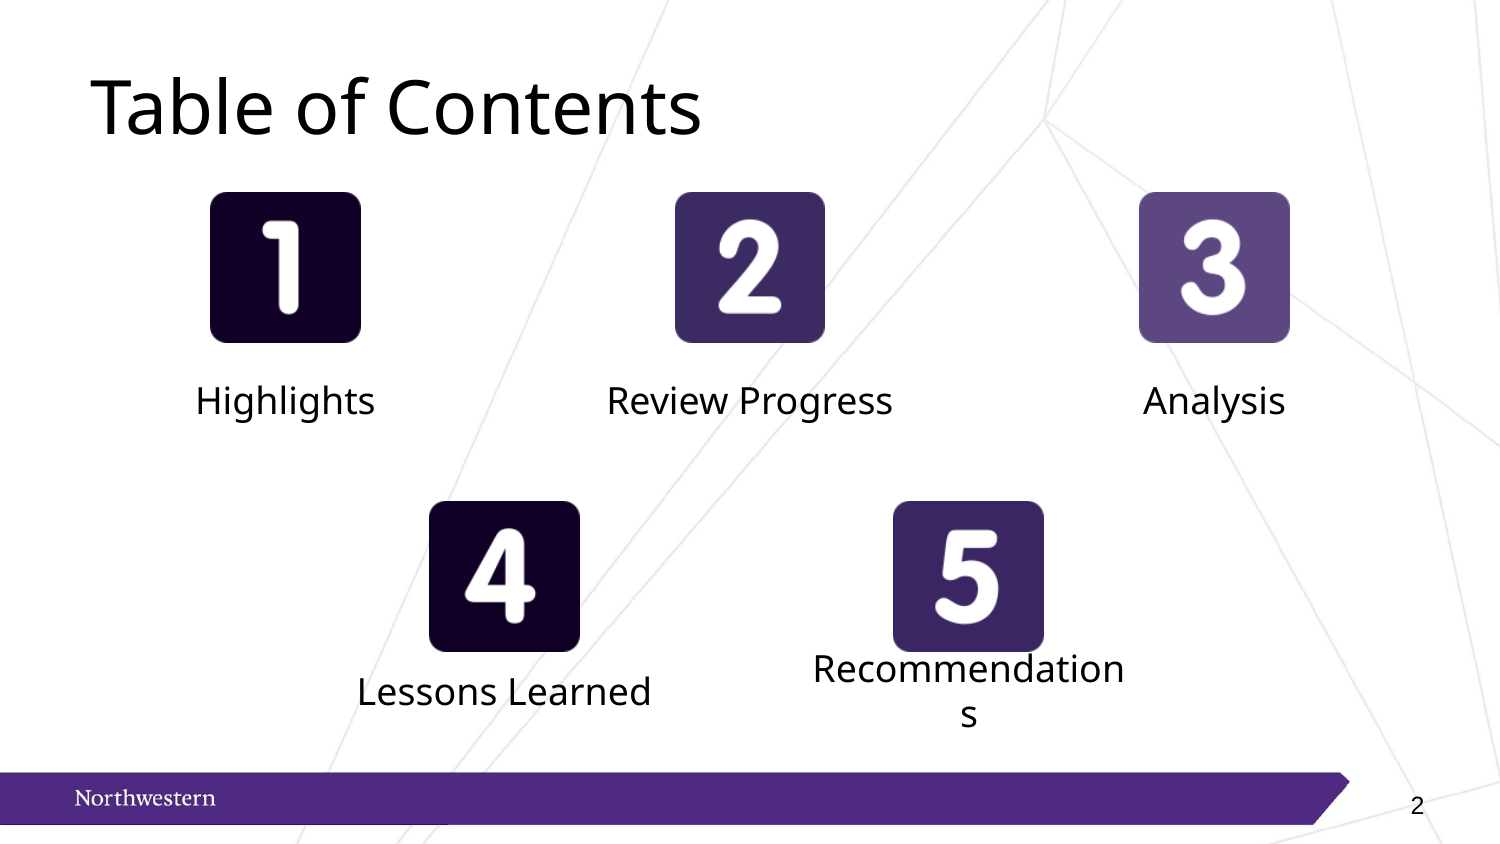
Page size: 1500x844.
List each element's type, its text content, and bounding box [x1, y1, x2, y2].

text_box Recommendations [793, 651, 1144, 729]
text_box Review Progress [567, 360, 933, 439]
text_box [329, 500, 680, 730]
title Table of Contents [75, 33, 1425, 175]
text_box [1039, 192, 1390, 439]
slide_number 1 [1089, 782, 1440, 827]
picture [0, 0, 1500, 844]
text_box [110, 192, 461, 439]
